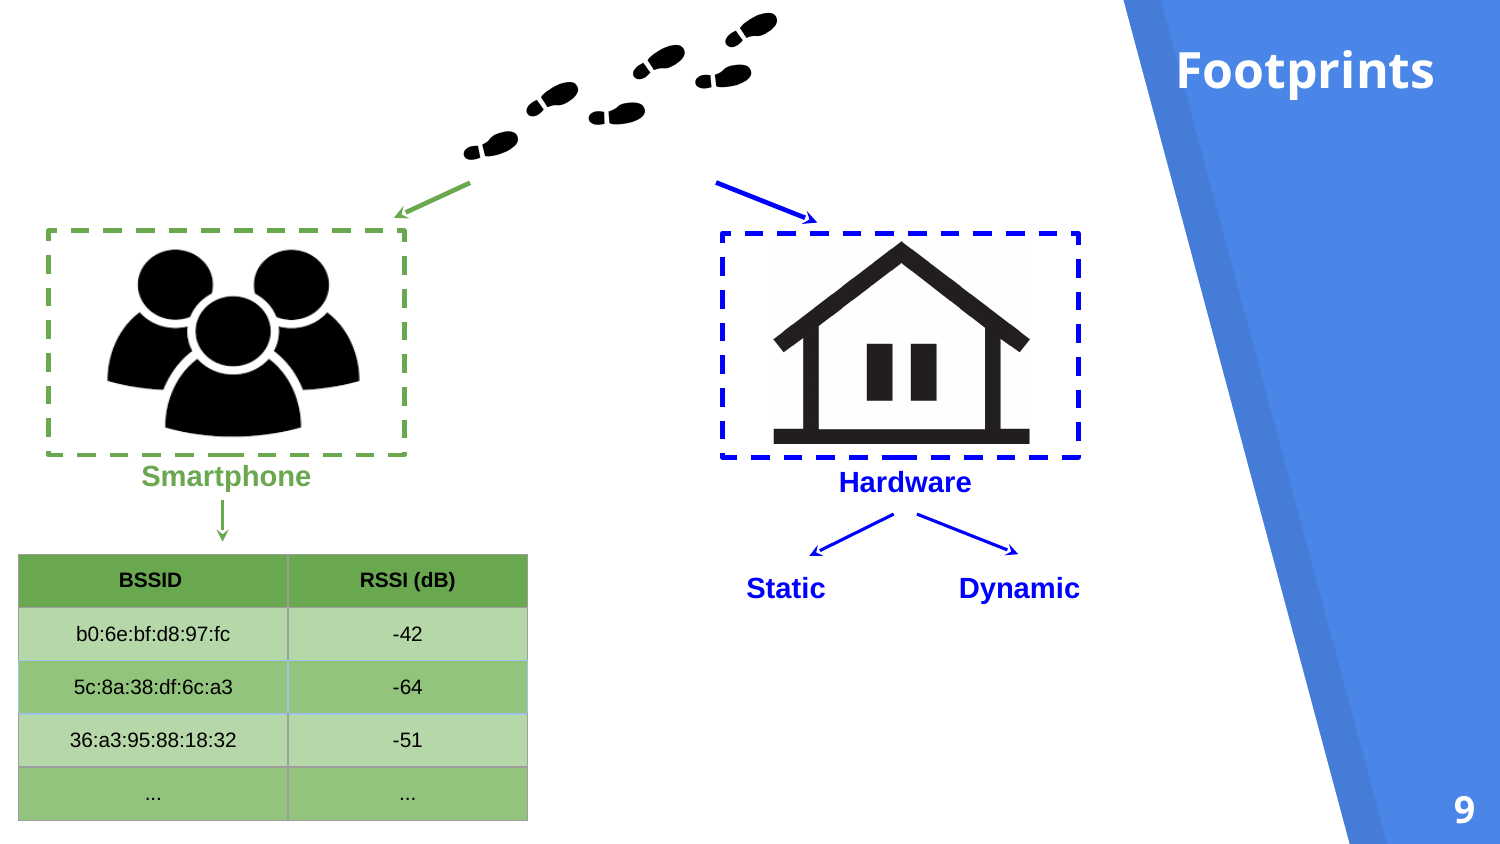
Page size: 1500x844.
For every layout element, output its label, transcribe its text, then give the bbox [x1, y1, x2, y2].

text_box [48, 222, 405, 475]
table_cell 5c:8a:38:df:6c:a3 [19, 661, 287, 713]
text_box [393, 182, 471, 219]
table_cell -64 [289, 661, 527, 713]
picture [434, 0, 802, 182]
text_box ‹#› [1400, 779, 1491, 844]
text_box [715, 182, 818, 223]
table_cell -51 [289, 715, 527, 766]
table_header RSSI (dB) [289, 555, 527, 607]
title Footprints [1160, 34, 1500, 114]
text_box Static [728, 554, 844, 612]
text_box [916, 513, 1019, 555]
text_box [722, 233, 1079, 481]
table_cell ... [19, 768, 287, 820]
text_box Dynamic [940, 554, 1099, 612]
table_cell b0:6e:bf:d8:97:fc [19, 608, 287, 660]
table_cell -42 [289, 608, 527, 660]
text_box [809, 513, 895, 556]
table_cell ... [289, 768, 527, 820]
table_cell 36:a3:95:88:18:32 [19, 715, 287, 766]
table_header BSSID [19, 555, 287, 607]
